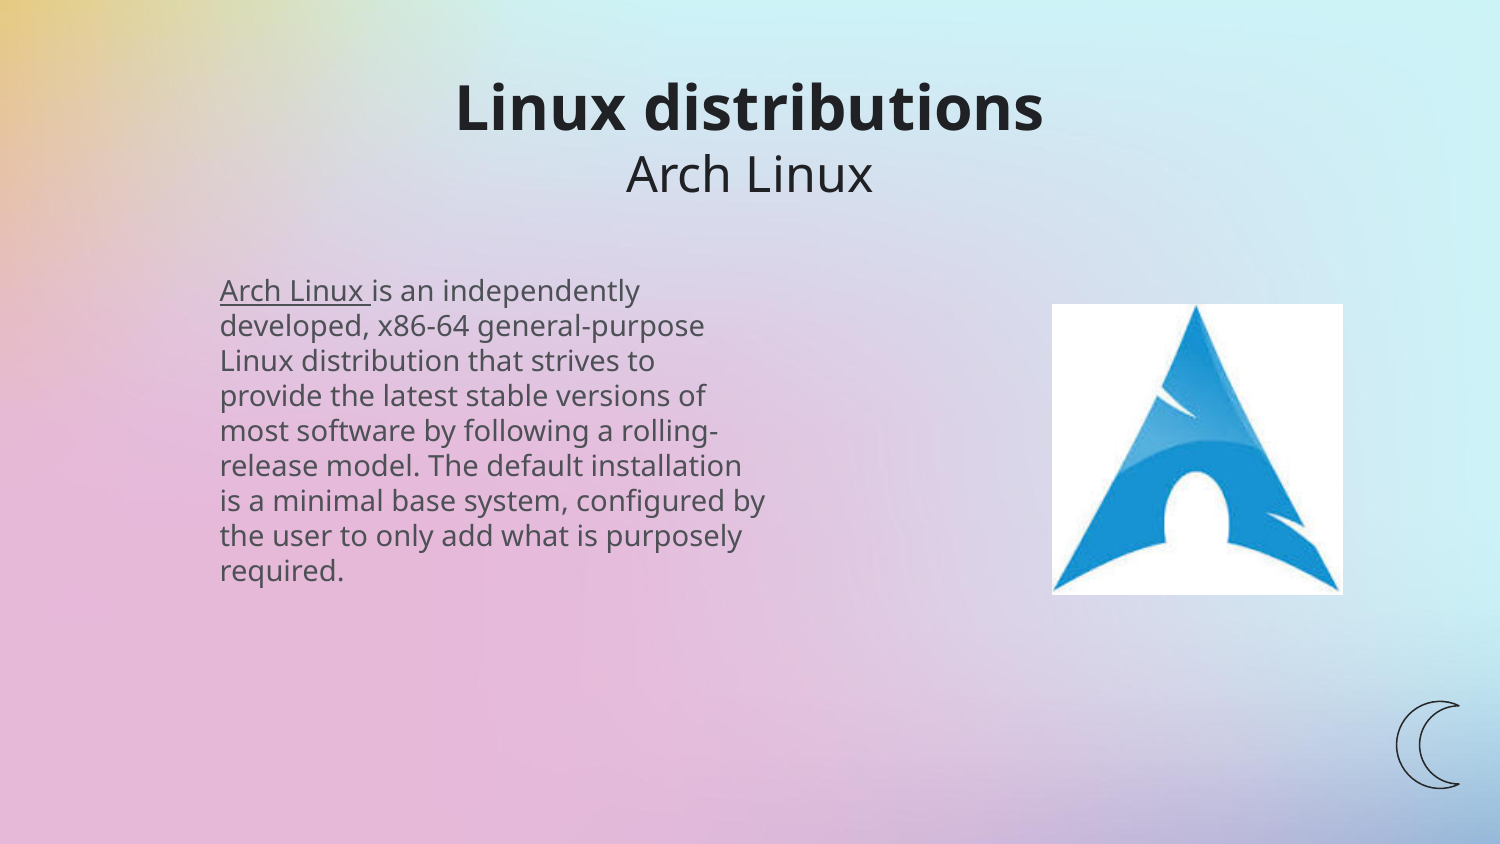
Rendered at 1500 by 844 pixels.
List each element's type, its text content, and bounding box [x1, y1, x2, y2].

title Linux distributions Arch Linux [124, 52, 1376, 213]
text_box Arch Linux is an independently developed, x86-64 general-purpose Linux distribution that strives to provide the latest stable versions of most software by following a rolling-release model. The default installation is a minimal base system, configured by the user to only add what is purposely required. [204, 265, 782, 595]
picture [0, 0, 1500, 844]
